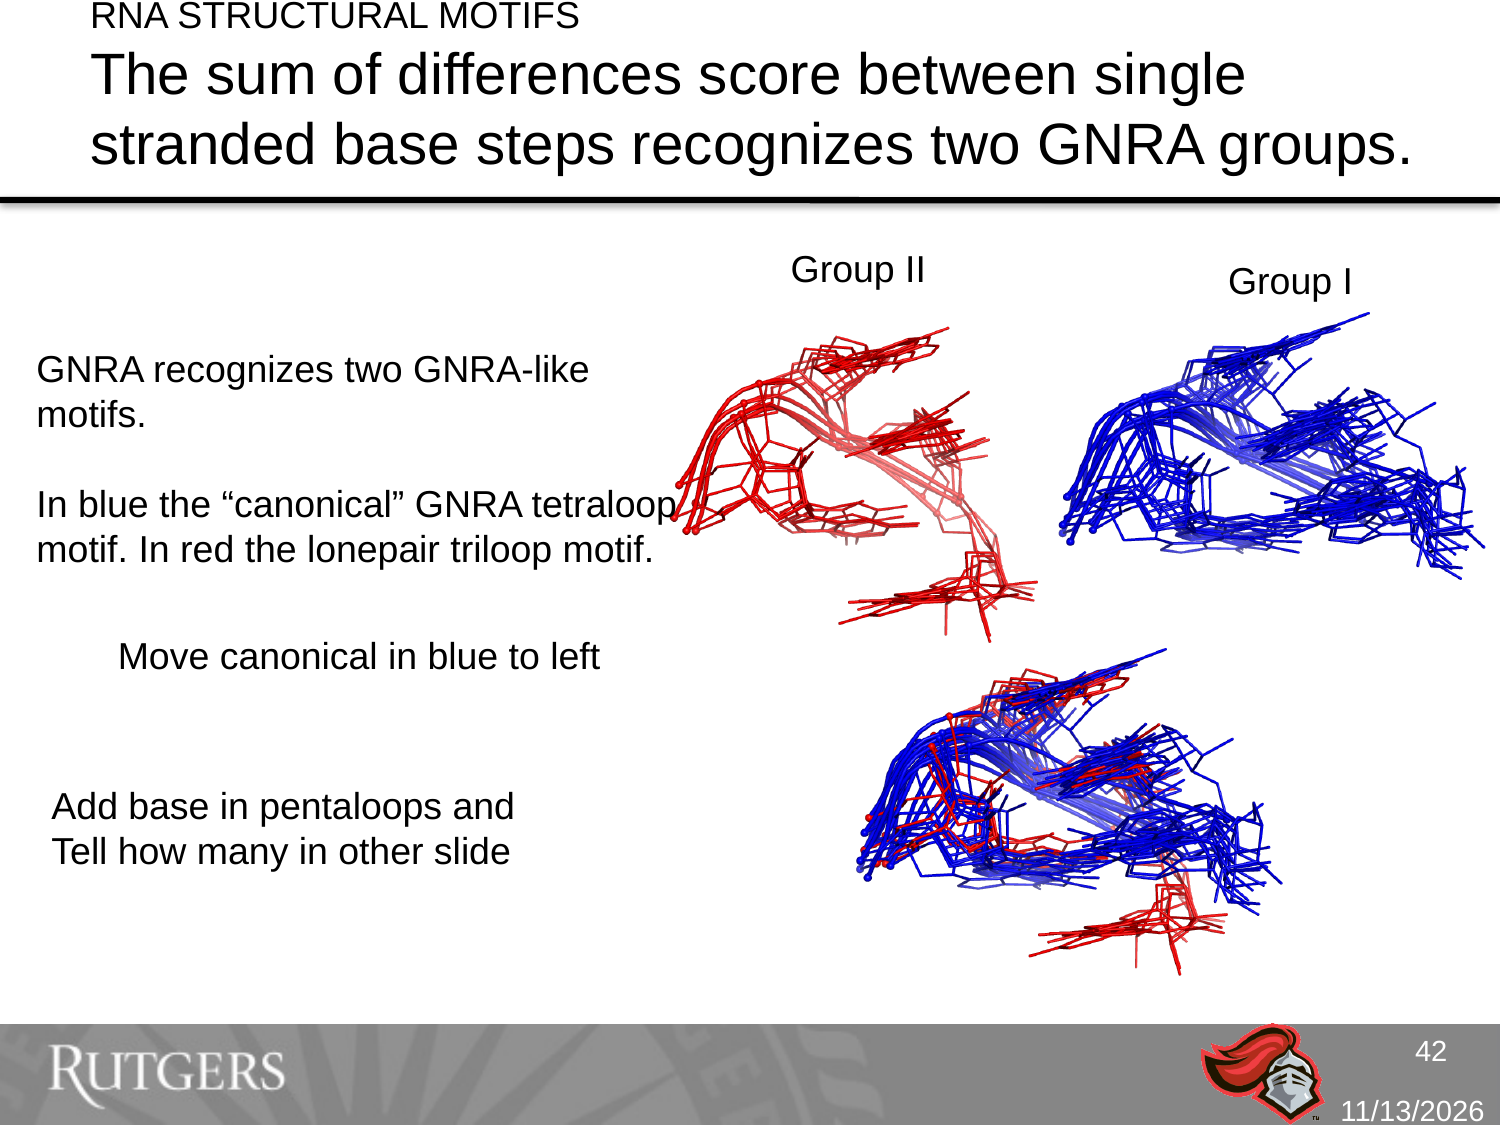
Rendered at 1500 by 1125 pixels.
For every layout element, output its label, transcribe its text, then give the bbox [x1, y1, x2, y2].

slide_number 42 [1362, 1024, 1463, 1063]
text_box Group I [1213, 249, 1369, 298]
title RNA STRUCTURAL MOTIFS The sum of differences score between single stranded base steps recognizes two GNRA groups. [74, 0, 1463, 176]
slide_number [1149, 1084, 1500, 1125]
picture [0, 1023, 1500, 1125]
picture [666, 299, 1500, 988]
text_box GNRA recognizes two GNRA-like motifs. In blue the “canonical” GNRA tetraloop motif. In red the lonepair triloop motif. [21, 337, 661, 622]
text_box Group II [775, 237, 941, 298]
text_box Add base in pentaloops and Tell how many in other slide [36, 774, 541, 970]
text_box Move canonical in blue to left [103, 624, 616, 685]
